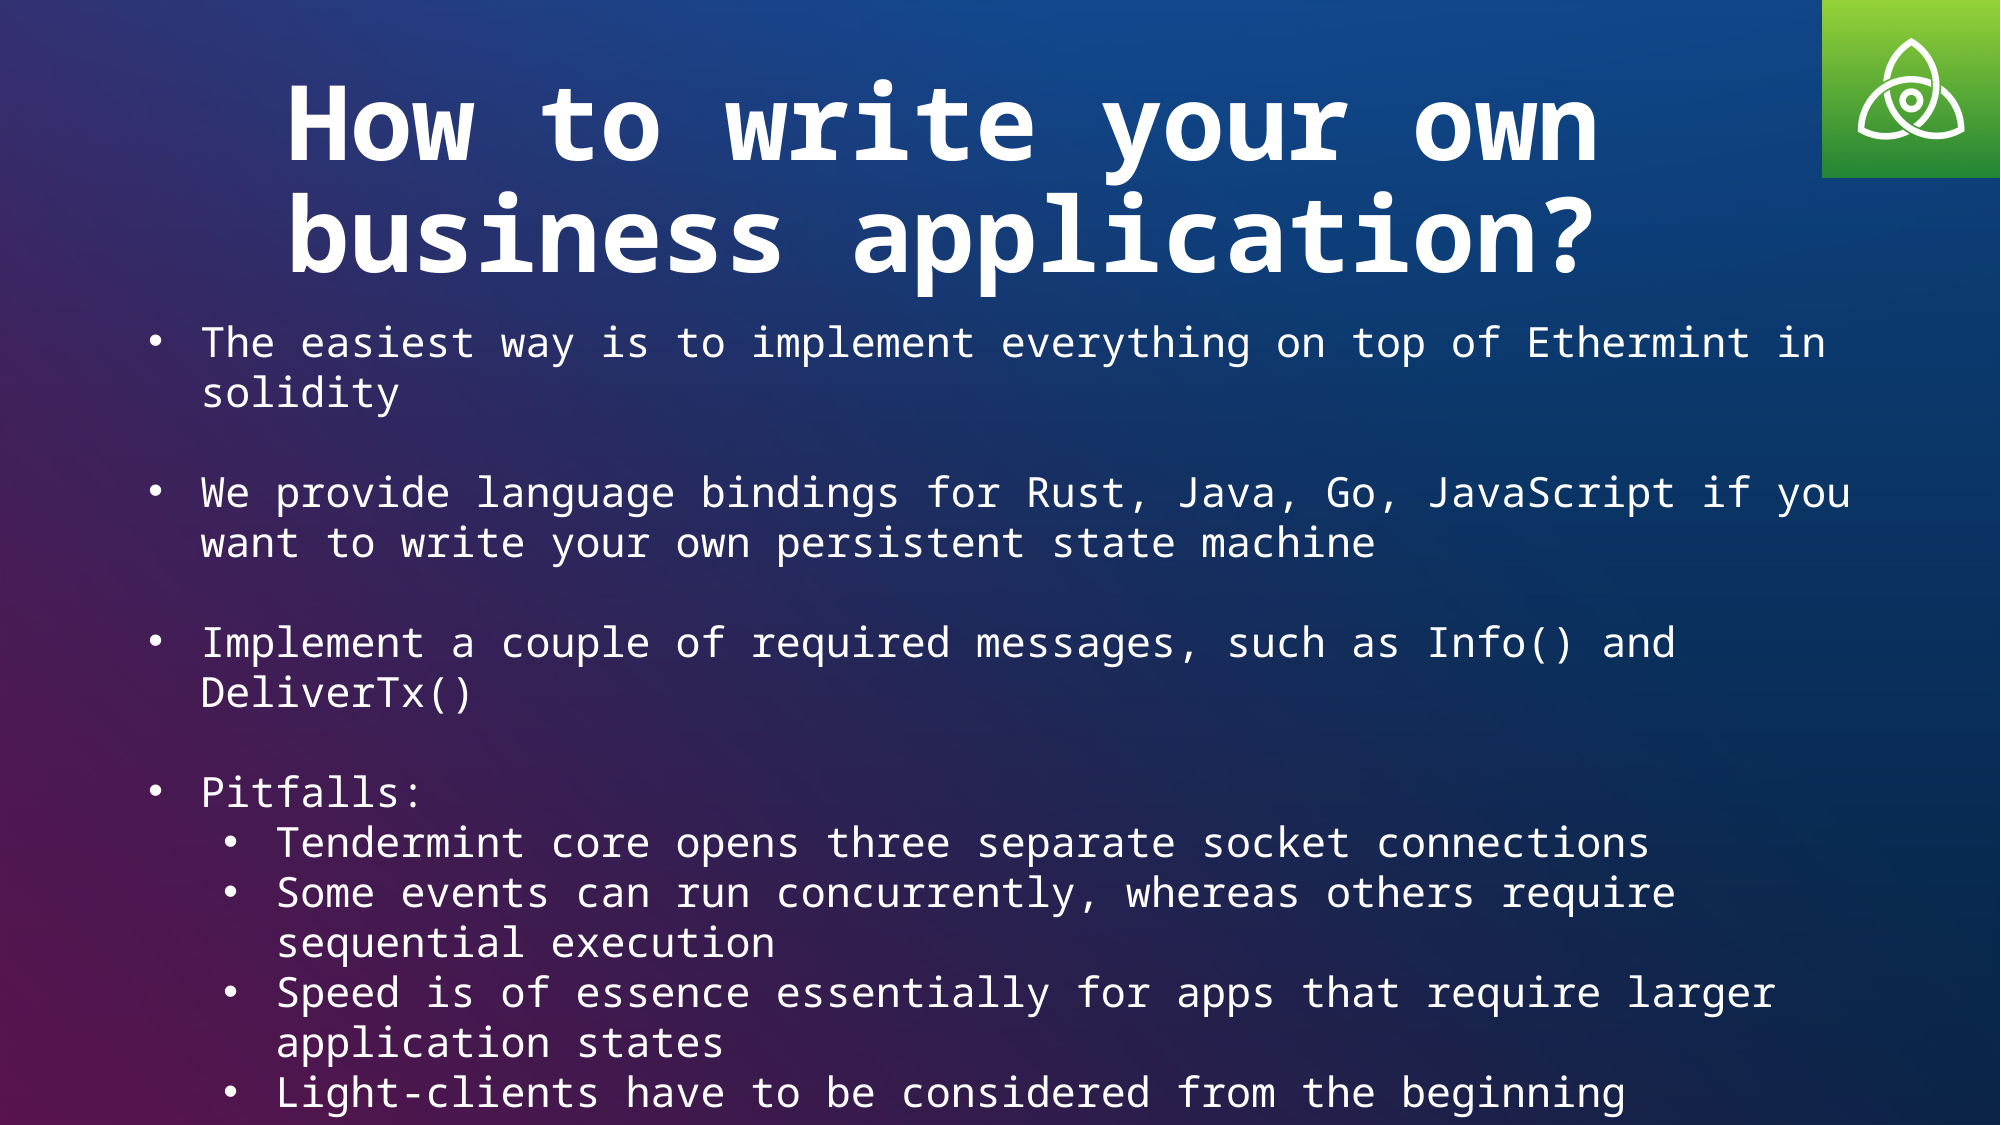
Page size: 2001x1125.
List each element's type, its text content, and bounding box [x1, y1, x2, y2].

text_box The easiest way is to implement everything on top of Ethermint in solidity We provide language bindings for Rust, Java, Go, JavaScript if you want to write your own persistent state machine Implement a couple of required messages, such as Info() and DeliverTx() Pitfalls: Tendermint core opens three separate socket connections Some events can run concurrently, whereas others require sequential execution Speed is of essence essentially for apps that require larger application states Light-clients have to be considered from the beginning [140, 308, 1860, 1124]
picture [0, 0, 2000, 1125]
title How to write your own business application? [93, 54, 1796, 304]
